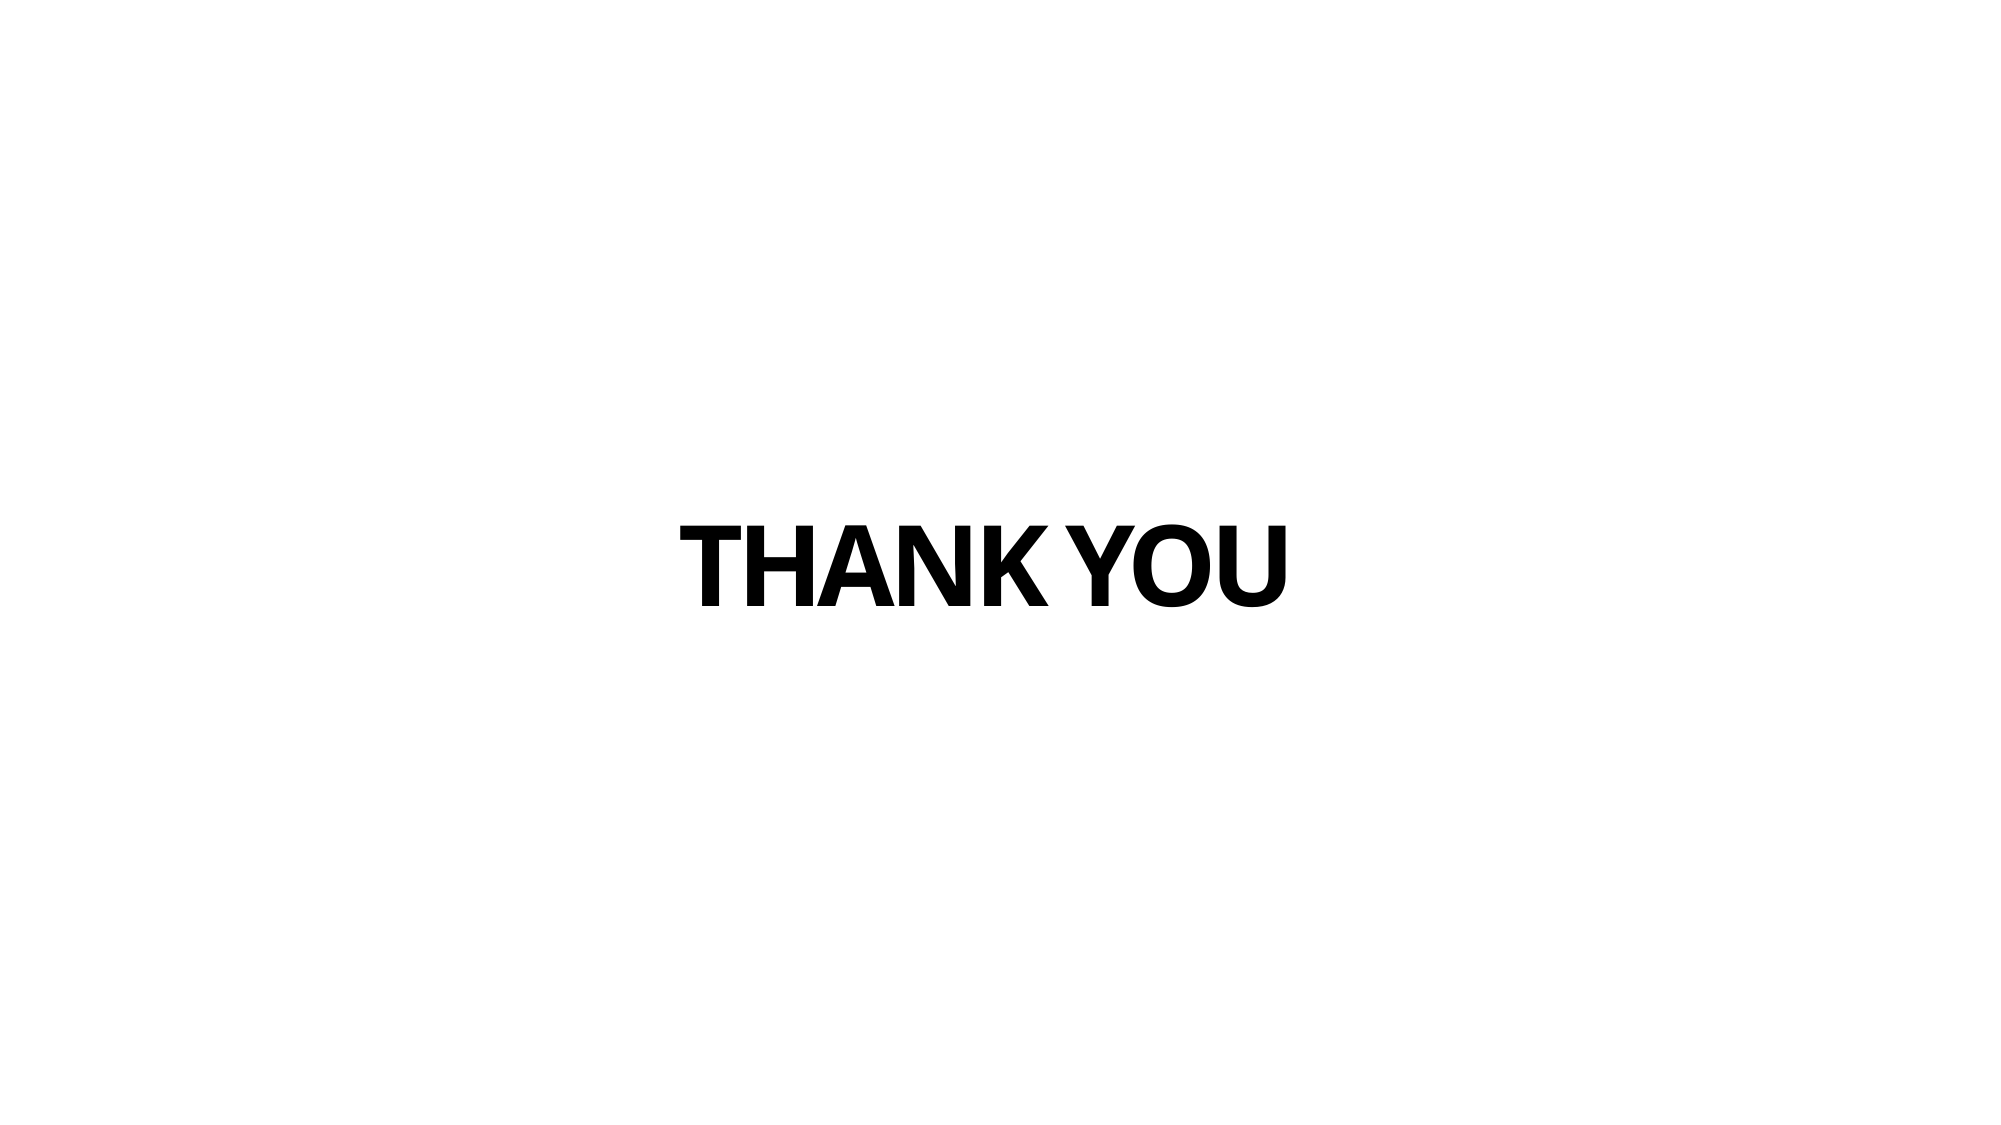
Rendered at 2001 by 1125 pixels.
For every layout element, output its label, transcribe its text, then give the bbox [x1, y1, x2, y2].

text_box THANK YOU [664, 486, 1336, 637]
